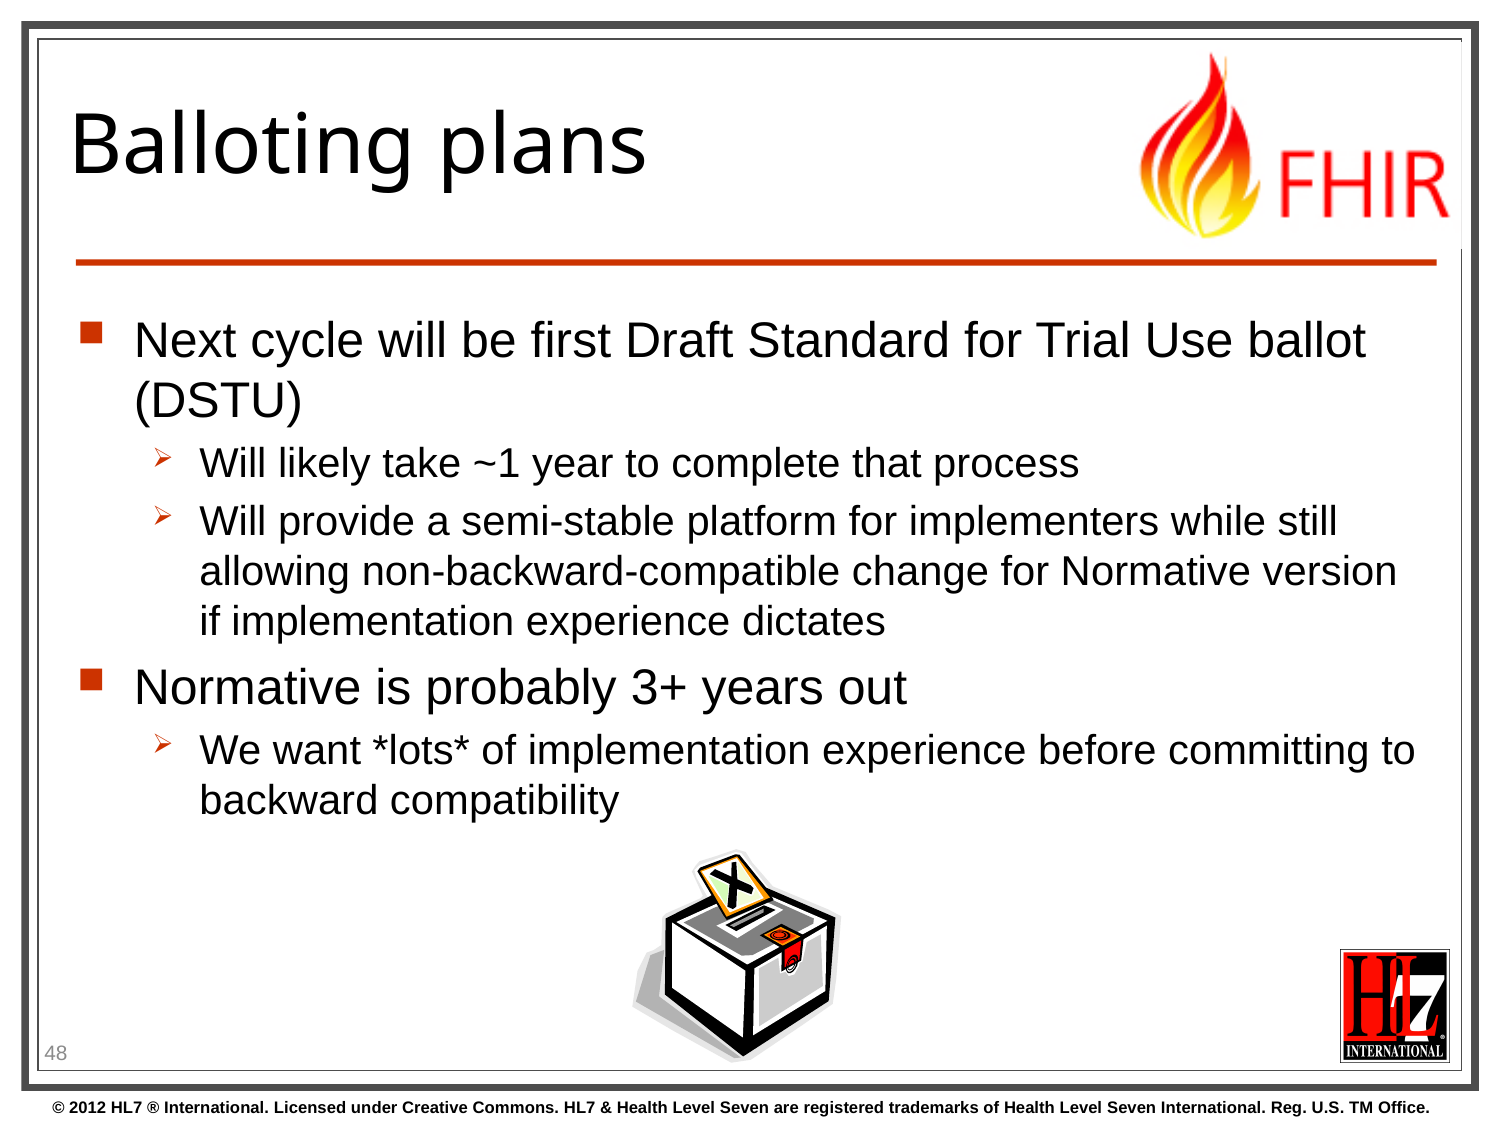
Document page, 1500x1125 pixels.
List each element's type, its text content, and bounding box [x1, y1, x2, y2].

picture [1127, 42, 1462, 249]
title Balloting plans [53, 54, 1122, 244]
picture [632, 845, 845, 1067]
list Next cycle will be first Draft Standard for Trial Use ballot (DSTU) Will likely take ~1 year to complete that process Will provide a semi-stable platform for implementers while still allowing non-backward-compatible change for Normative version if implementation experience dictates Normative is probably 3+ years out We want *lots* of implementation experience before committing to backward compatibility [62, 299, 1438, 1035]
slide_number 48 [29, 1034, 148, 1071]
picture [1340, 949, 1450, 1063]
